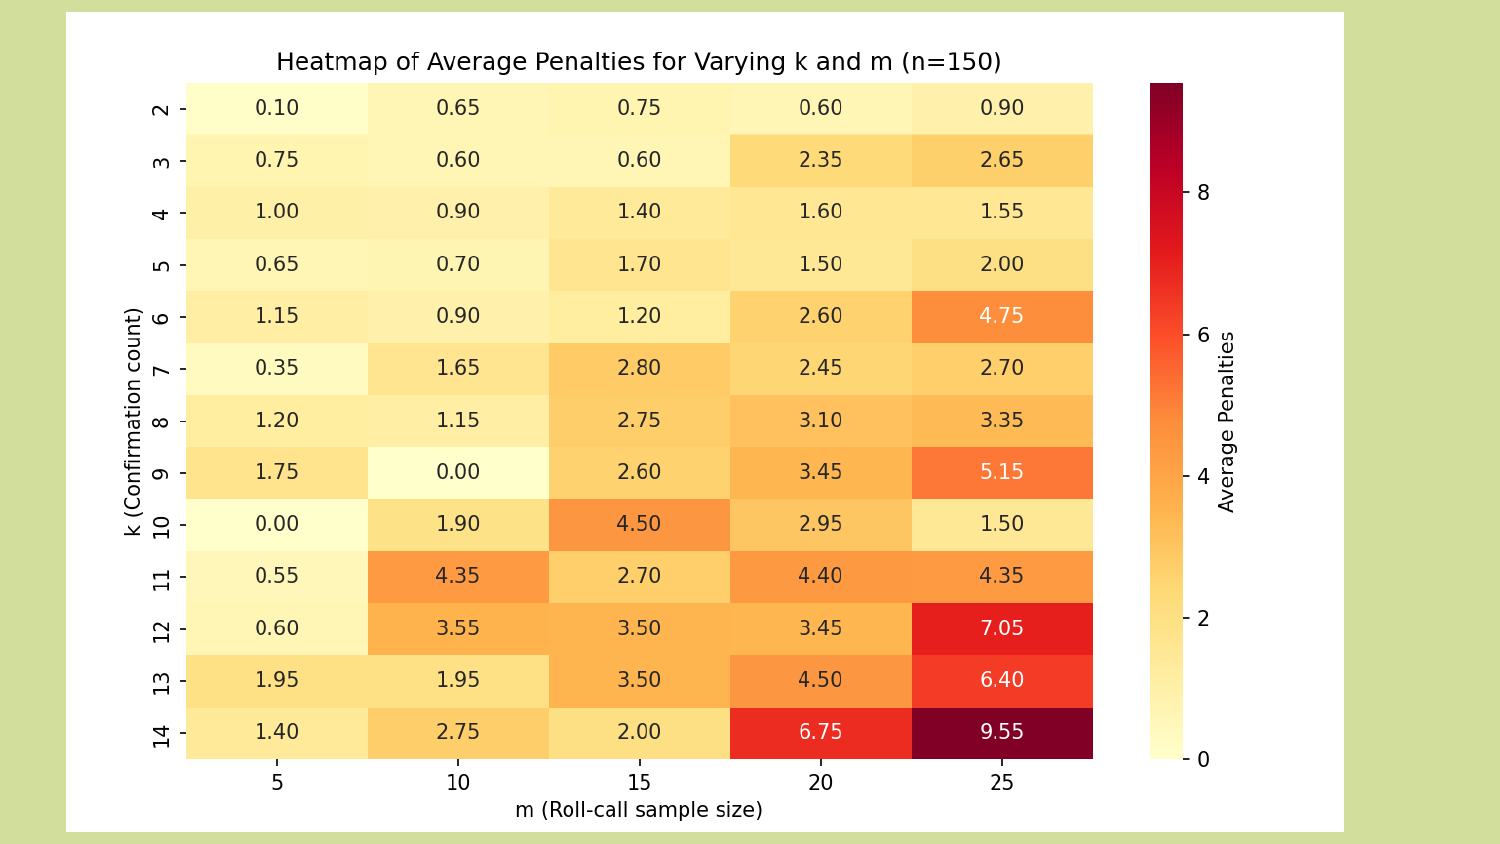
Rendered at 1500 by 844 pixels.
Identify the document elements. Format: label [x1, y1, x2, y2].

picture [65, 12, 1344, 832]
